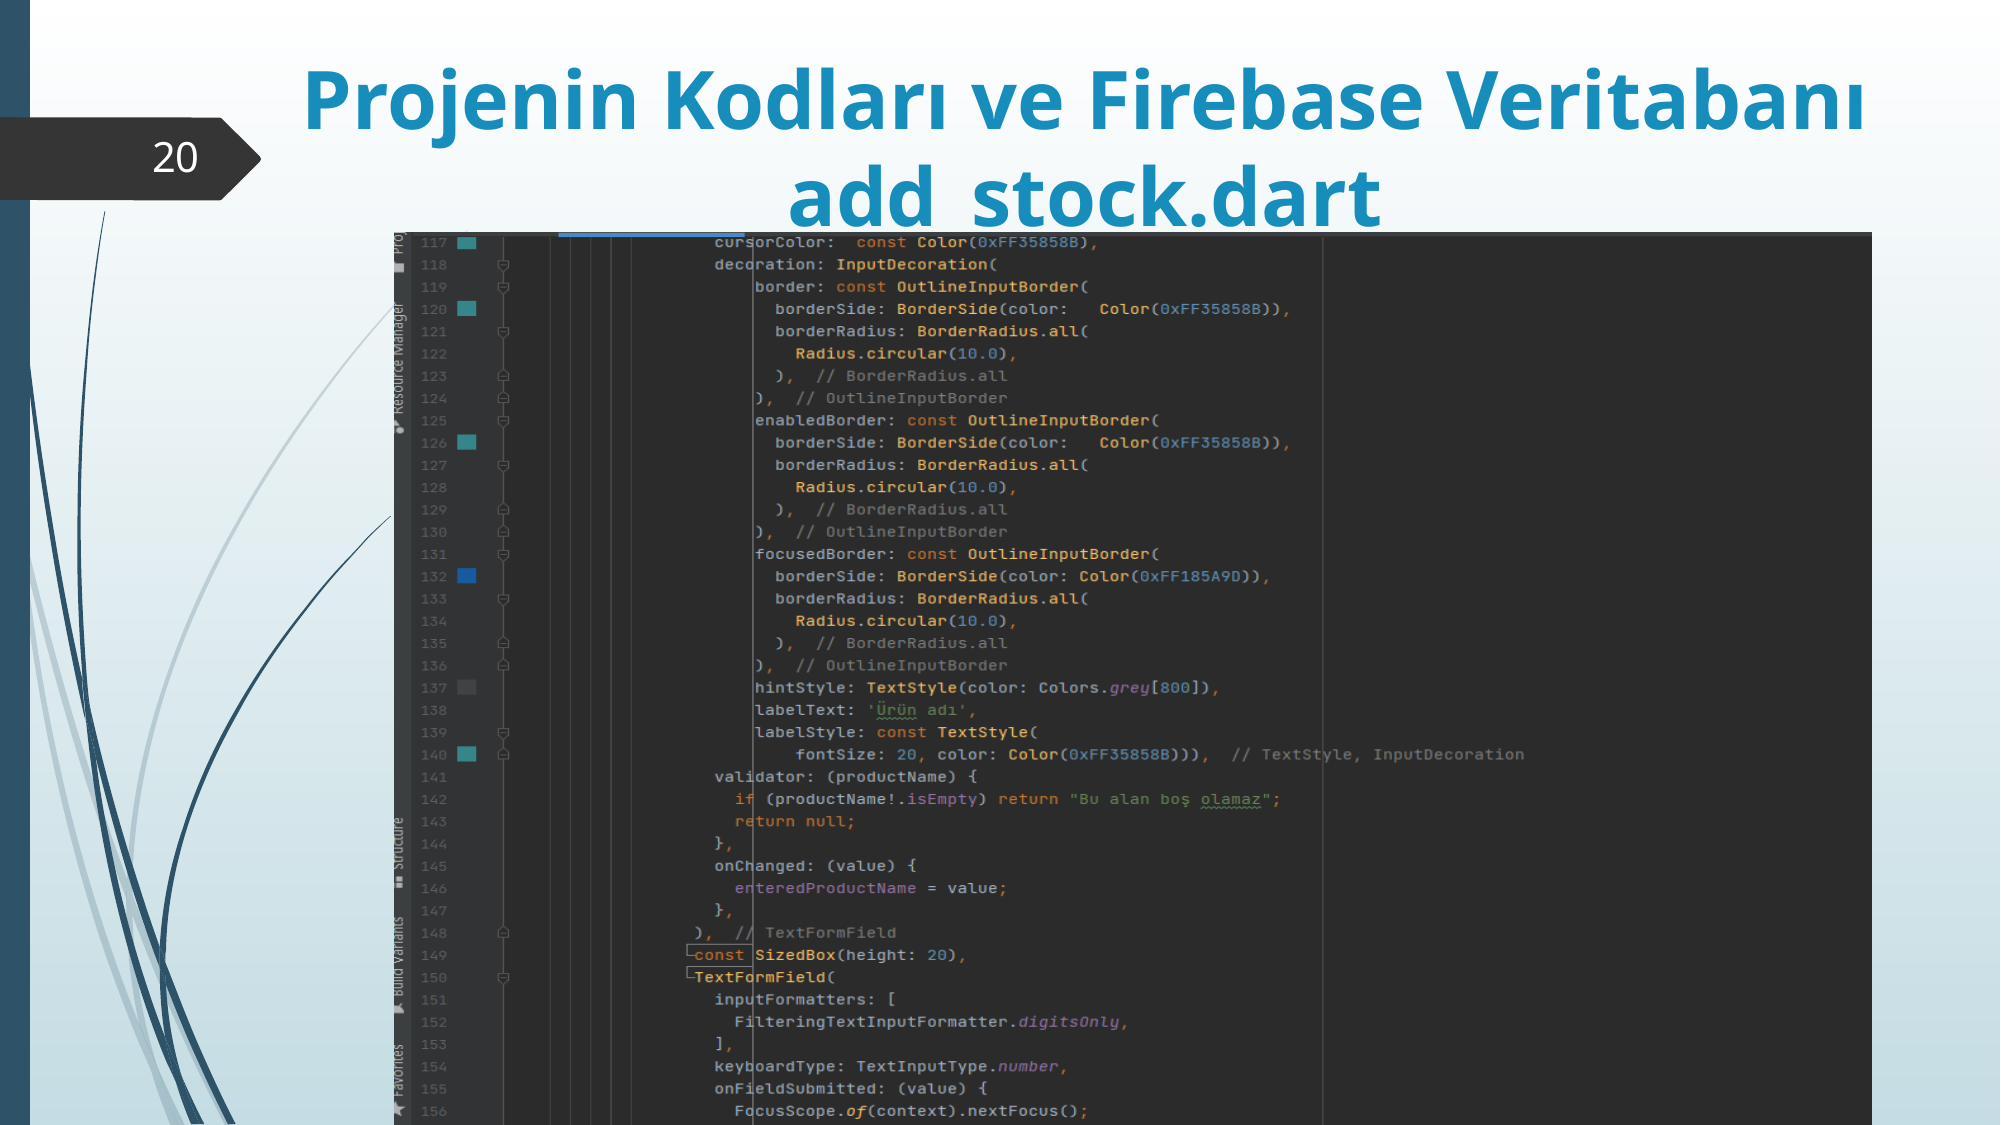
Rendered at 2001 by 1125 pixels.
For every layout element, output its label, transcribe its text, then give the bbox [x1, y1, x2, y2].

slide_number 20 [87, 129, 216, 190]
title Projenin Kodları ve Firebase Veritabanı add_stock.dart [226, 41, 1944, 251]
picture [394, 232, 1873, 1125]
